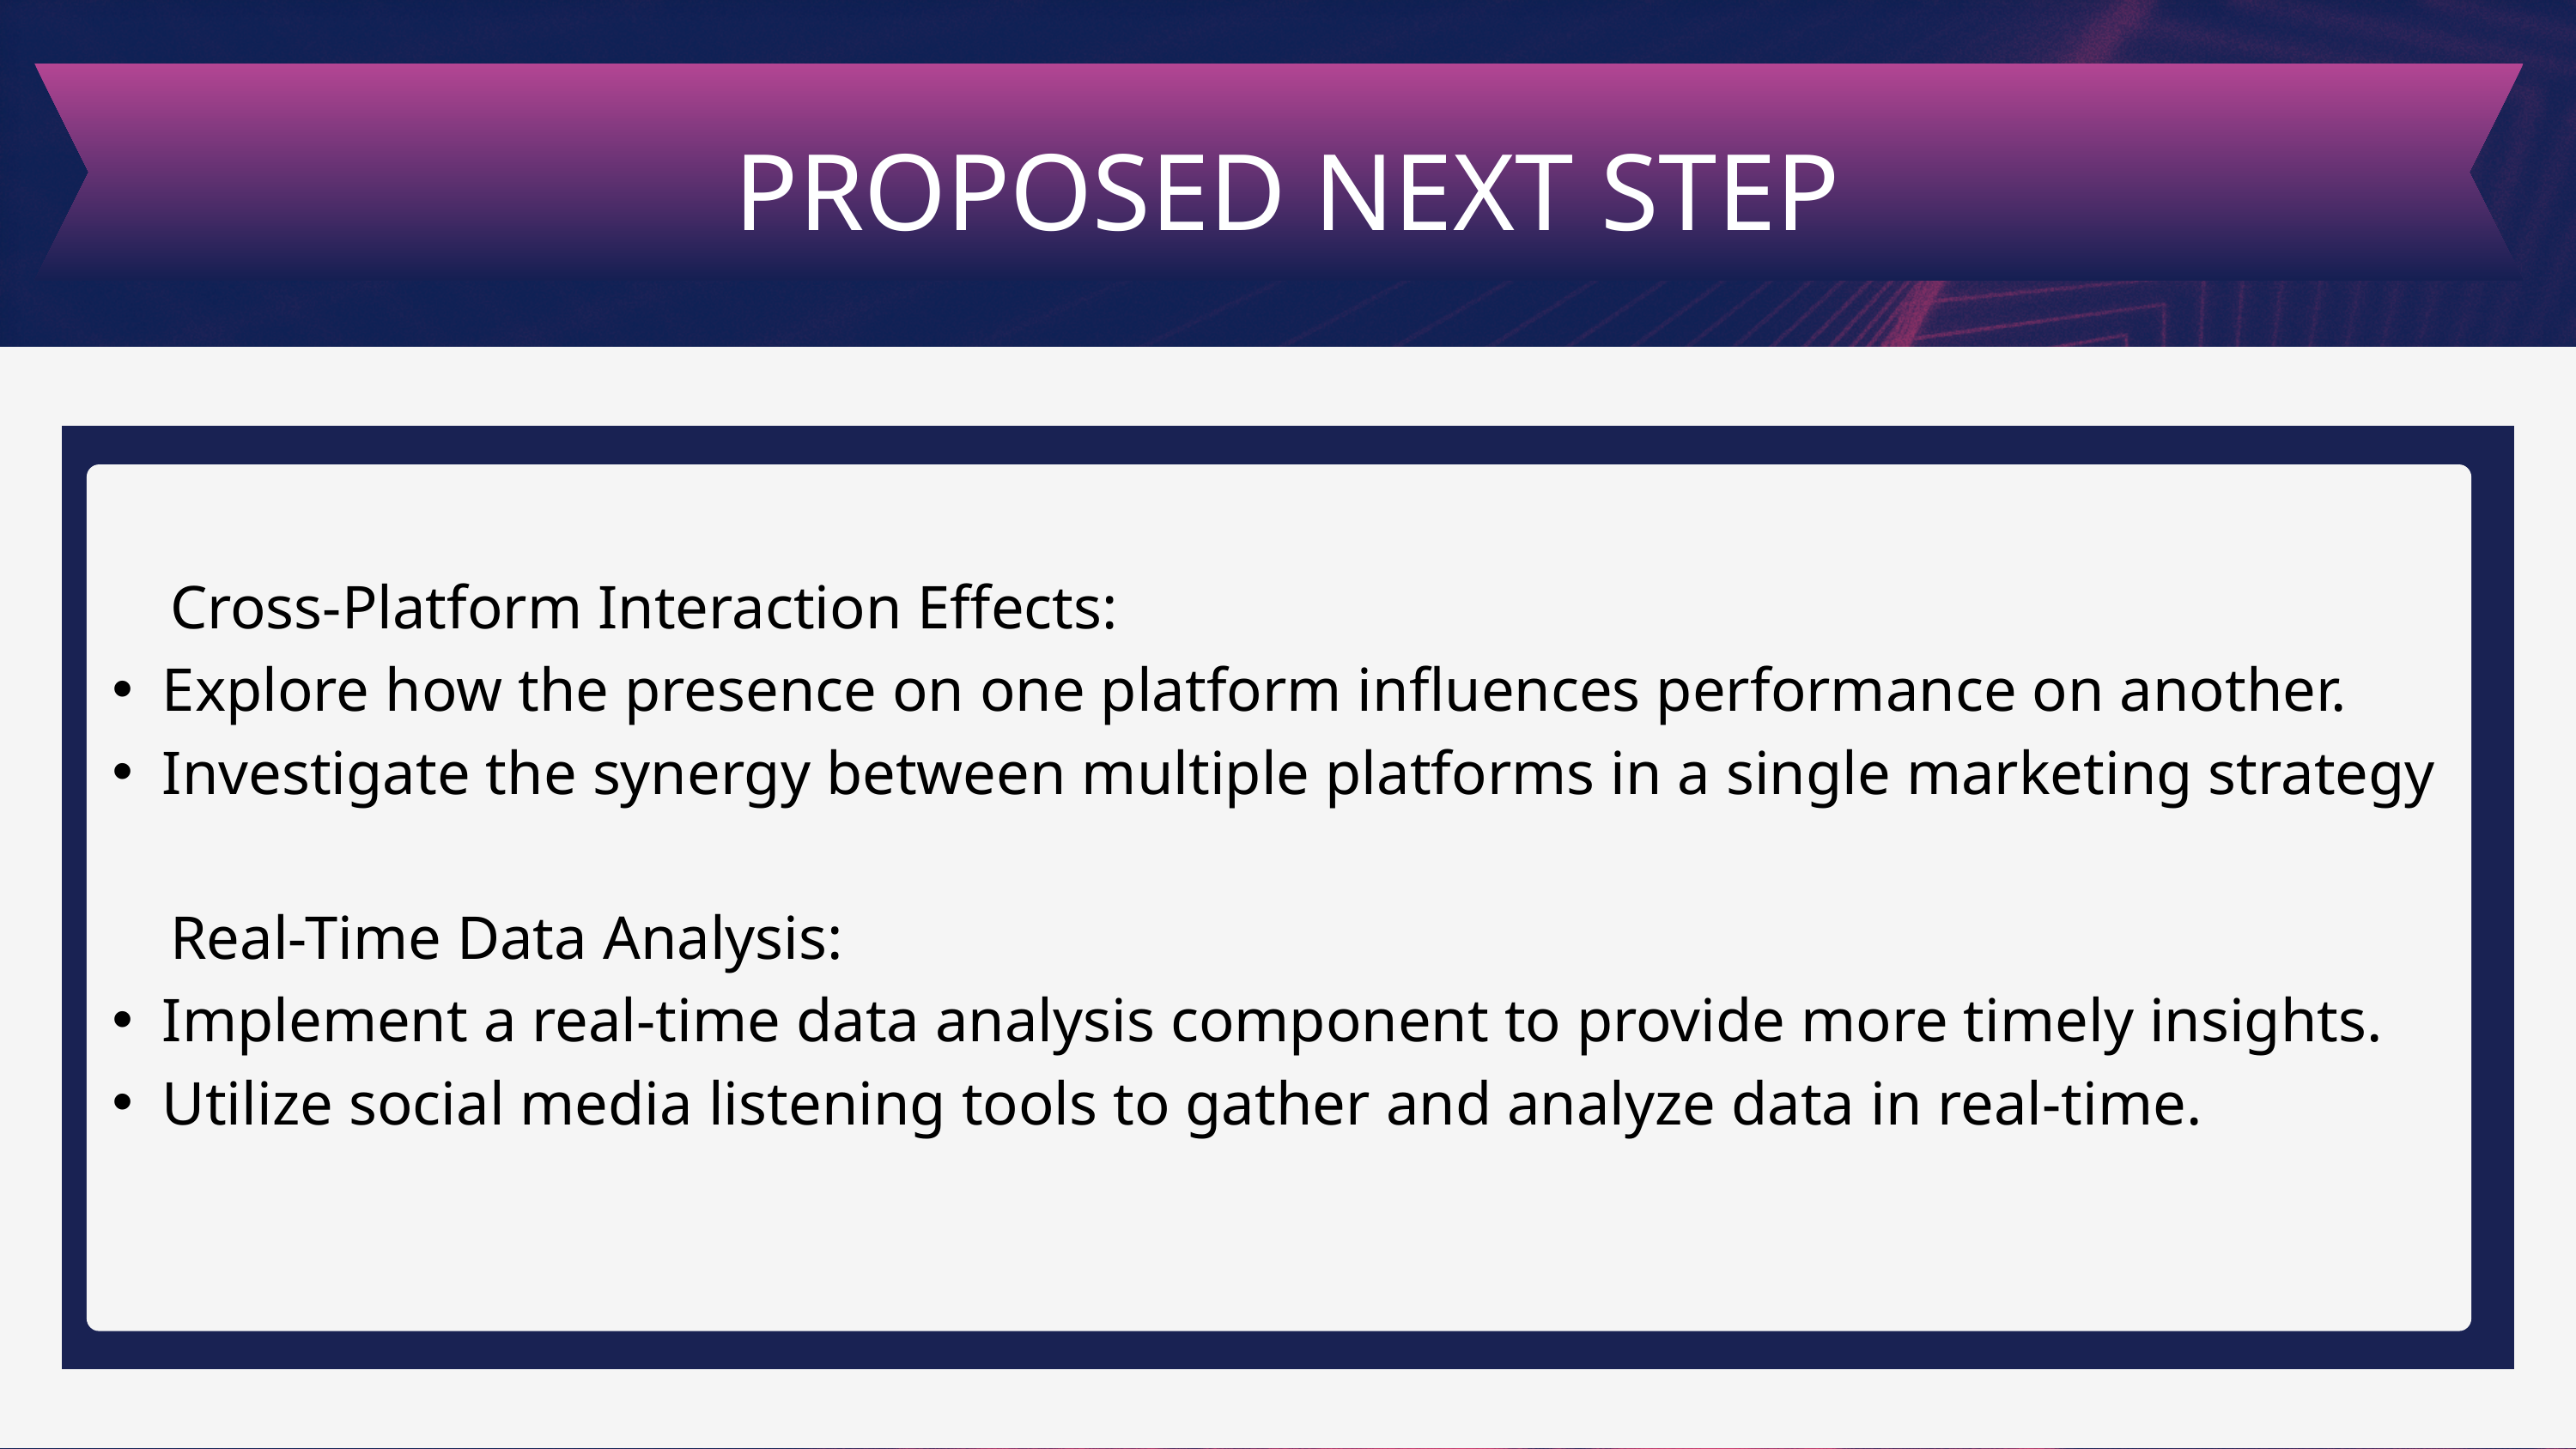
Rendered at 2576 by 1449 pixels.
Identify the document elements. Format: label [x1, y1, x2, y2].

text_box [61, 425, 2514, 1370]
text_box [0, 346, 2576, 1449]
text_box [33, 63, 2524, 282]
text_box [86, 464, 2472, 1331]
text_box [0, 0, 2576, 345]
